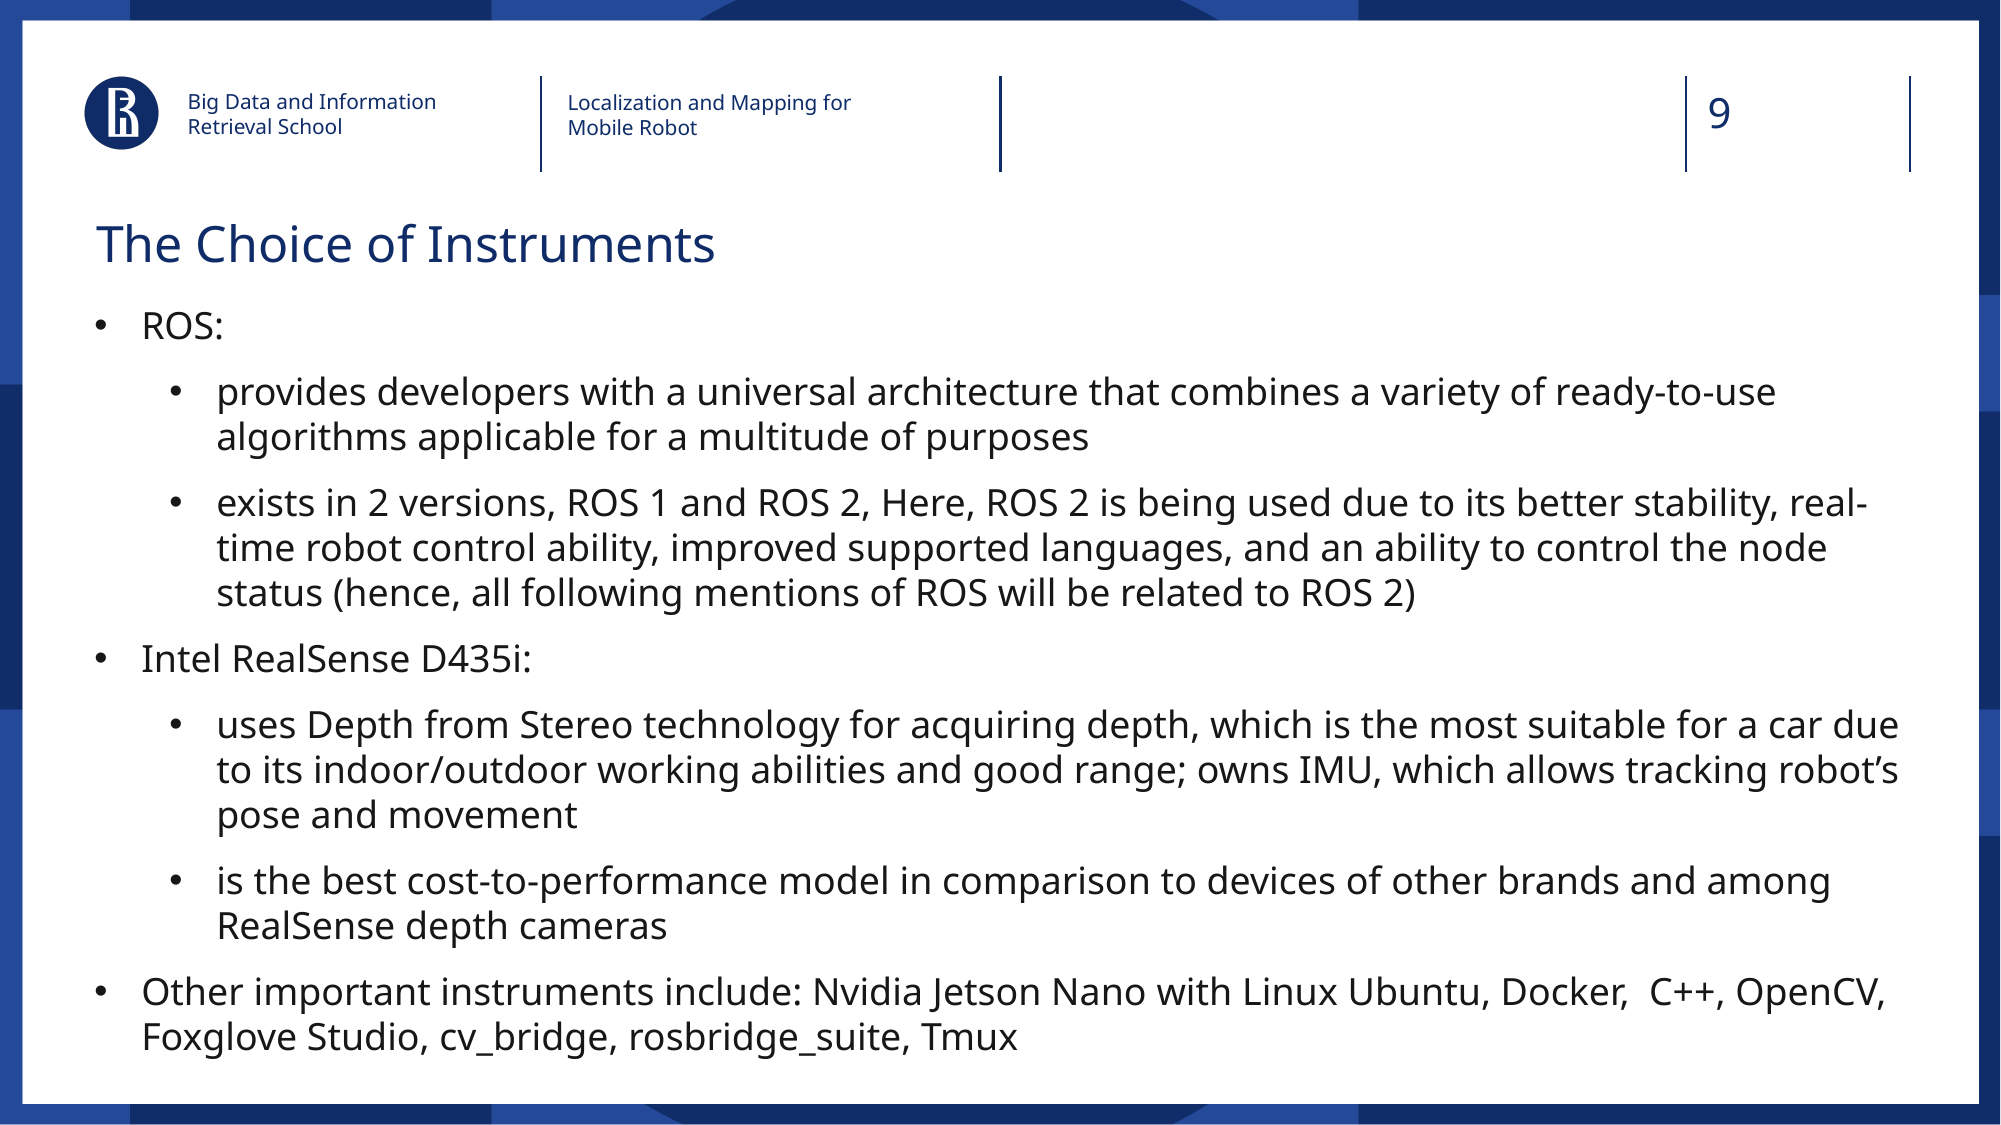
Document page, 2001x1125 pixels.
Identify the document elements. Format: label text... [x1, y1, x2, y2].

list ROS: provides developers with a universal architecture that combines a variety of ready-to-use algorithms applicable for a multitude of purposes exists in 2 versions, ROS 1 and ROS 2, Here, ROS 2 is being used due to its better stability, real-time robot control ability, improved supported languages, and an ability to control the node status (hence, all following mentions of ROS will be related to ROS 2) Intel RealSense D435i: uses Depth from Stereo technology for acquiring depth, which is the most suitable for a car due to its indoor/outdoor working abilities and good range; owns IMU, which allows tracking robot’s pose and movement is the best cost-to-performance model in comparison to devices of other brands and among RealSense depth cameras Other important instruments include: Nvidia Jetson Nano with Linux Ubuntu, Docker, C++, OpenCV, Foxglove Studio, cv_bridge, rosbridge_suite, Tmux [94, 302, 1920, 966]
title The Choice of Instruments [96, 212, 957, 302]
list Big Data and Information Retrieval School [187, 88, 500, 157]
list Localization and Mapping for Mobile Robot [567, 90, 907, 157]
picture [0, 0, 2001, 1125]
